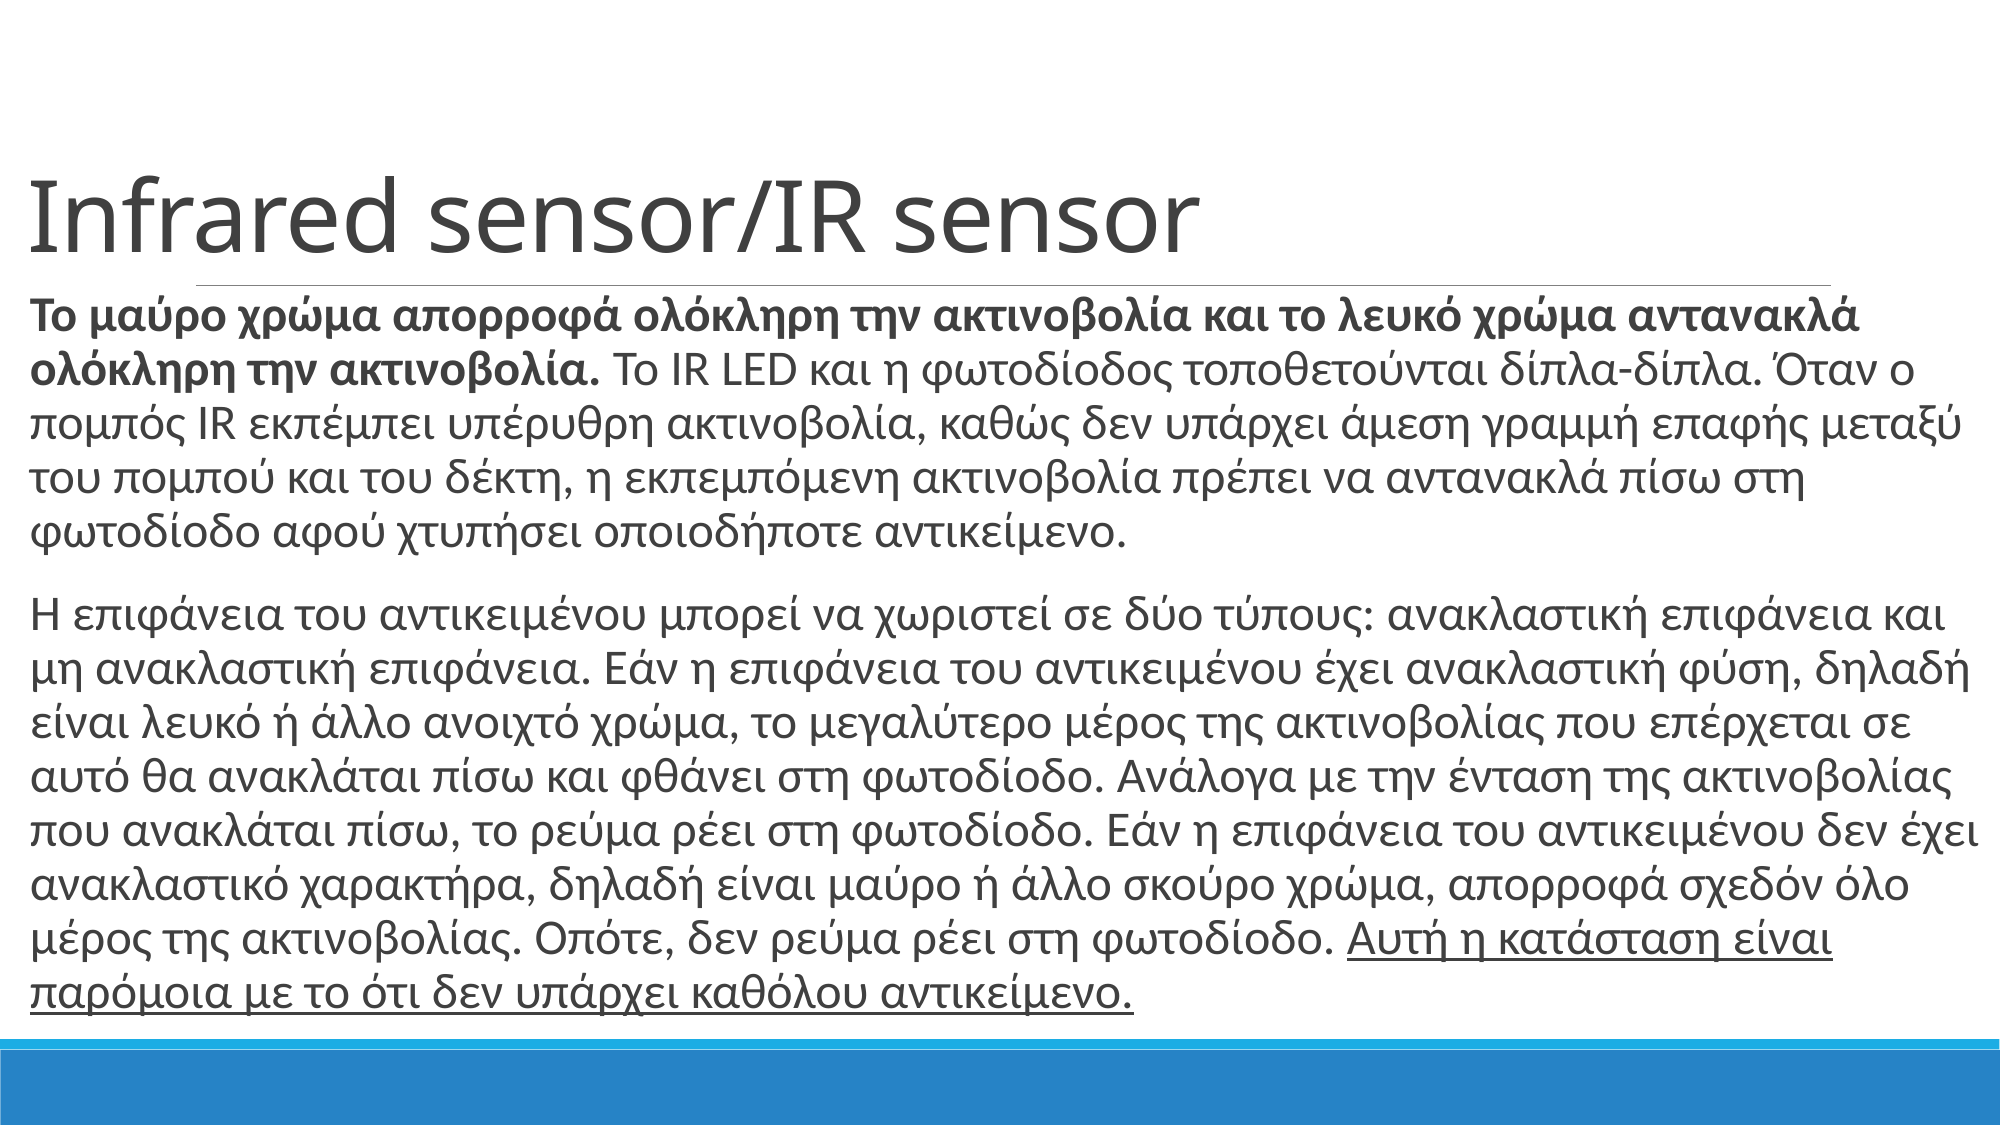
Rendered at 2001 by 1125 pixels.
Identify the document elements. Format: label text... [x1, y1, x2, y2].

title Infrared sensor/IR sensor [12, 42, 1830, 281]
list Το μαύρο χρώμα απορροφά ολόκληρη την ακτινοβολία και το λευκό χρώμα αντανακλά ολόκληρη την ακτινοβολία. Το IR LED και η φωτοδίοδος τοποθετούνται δίπλα-δίπλα. Όταν ο πομπός IR εκπέμπει υπέρυθρη ακτινοβολία, καθώς δεν υπάρχει άμεση γραμμή επαφής μεταξύ του πομπού και του δέκτη, η εκπεμπόμενη ακτινοβολία πρέπει να αντανακλά πίσω στη φωτοδίοδο αφού χτυπήσει οποιοδήποτε αντικείμενο. Η επιφάνεια του αντικειμένου μπορεί να χωριστεί σε δύο τύπους: ανακλαστική επιφάνεια και μη ανακλαστική επιφάνεια. Εάν η επιφάνεια του αντικειμένου έχει ανακλαστική φύση, δηλαδή είναι λευκό ή άλλο ανοιχτό χρώμα, το μεγαλύτερο μέρος της ακτινοβολίας που επέρχεται σε αυτό θα ανακλάται πίσω και φθάνει στη φωτοδίοδο. Ανάλογα με την ένταση της ακτινοβολίας που ανακλάται πίσω, το ρεύμα ρέει στη φωτοδίοδο. Εάν η επιφάνεια του αντικειμένου δεν έχει ανακλαστικό χαρακτήρα, δηλαδή είναι μαύρο ή άλλο σκούρο χρώμα, απορροφά σχεδόν όλο μέρος της ακτινοβολίας. Οπότε, δεν ρεύμα ρέει στη φωτοδίοδο. Αυτή η κατάσταση είναι παρόμοια με το ότι δεν υπάρχει καθόλου αντικείμενο. [29, 280, 1989, 1035]
